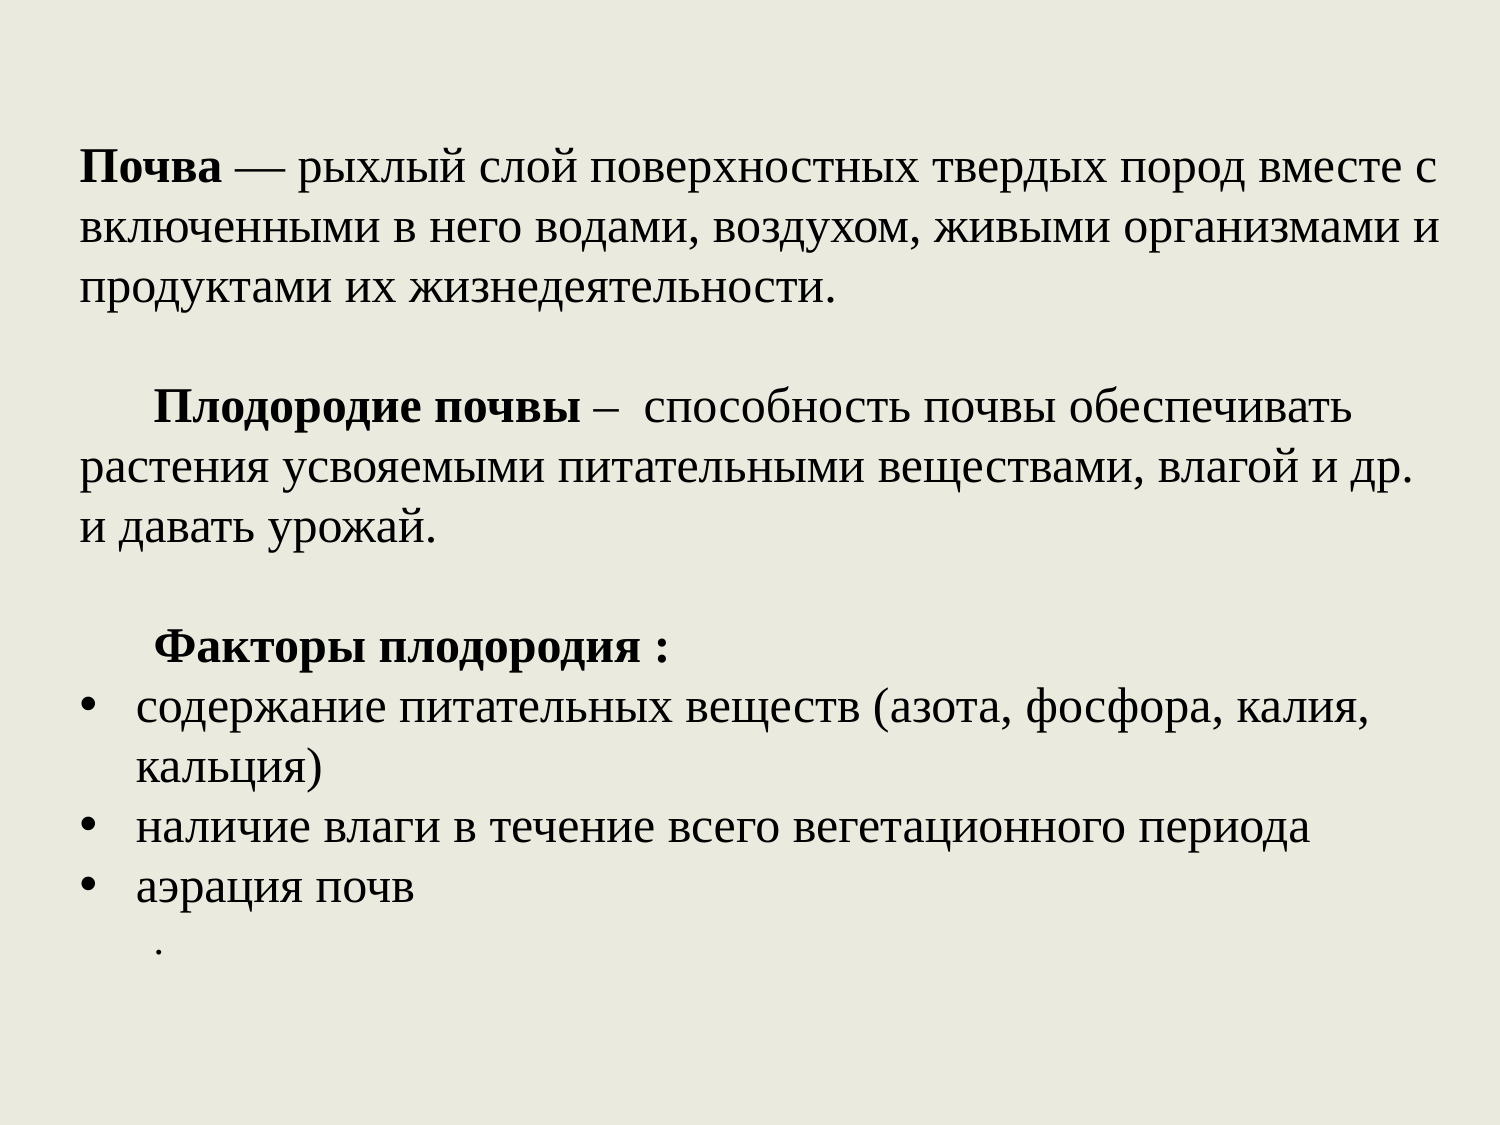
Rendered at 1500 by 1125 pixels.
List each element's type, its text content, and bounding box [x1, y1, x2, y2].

text_box Почва — рыхлый слой поверхностных твердых пород вместе с включенными в него водами, воздухом, живыми организмами и продуктами их жизнедеятельности. Плодородие почвы – способность почвы обеспечивать растения усвояемыми питательными веществами, влагой и др. и давать урожай. Факторы плодородия : содержание питательных веществ (азота, фосфора, калия, кальция) наличие влаги в течение всего вегетационного периода аэрация почв . [64, 125, 1460, 971]
